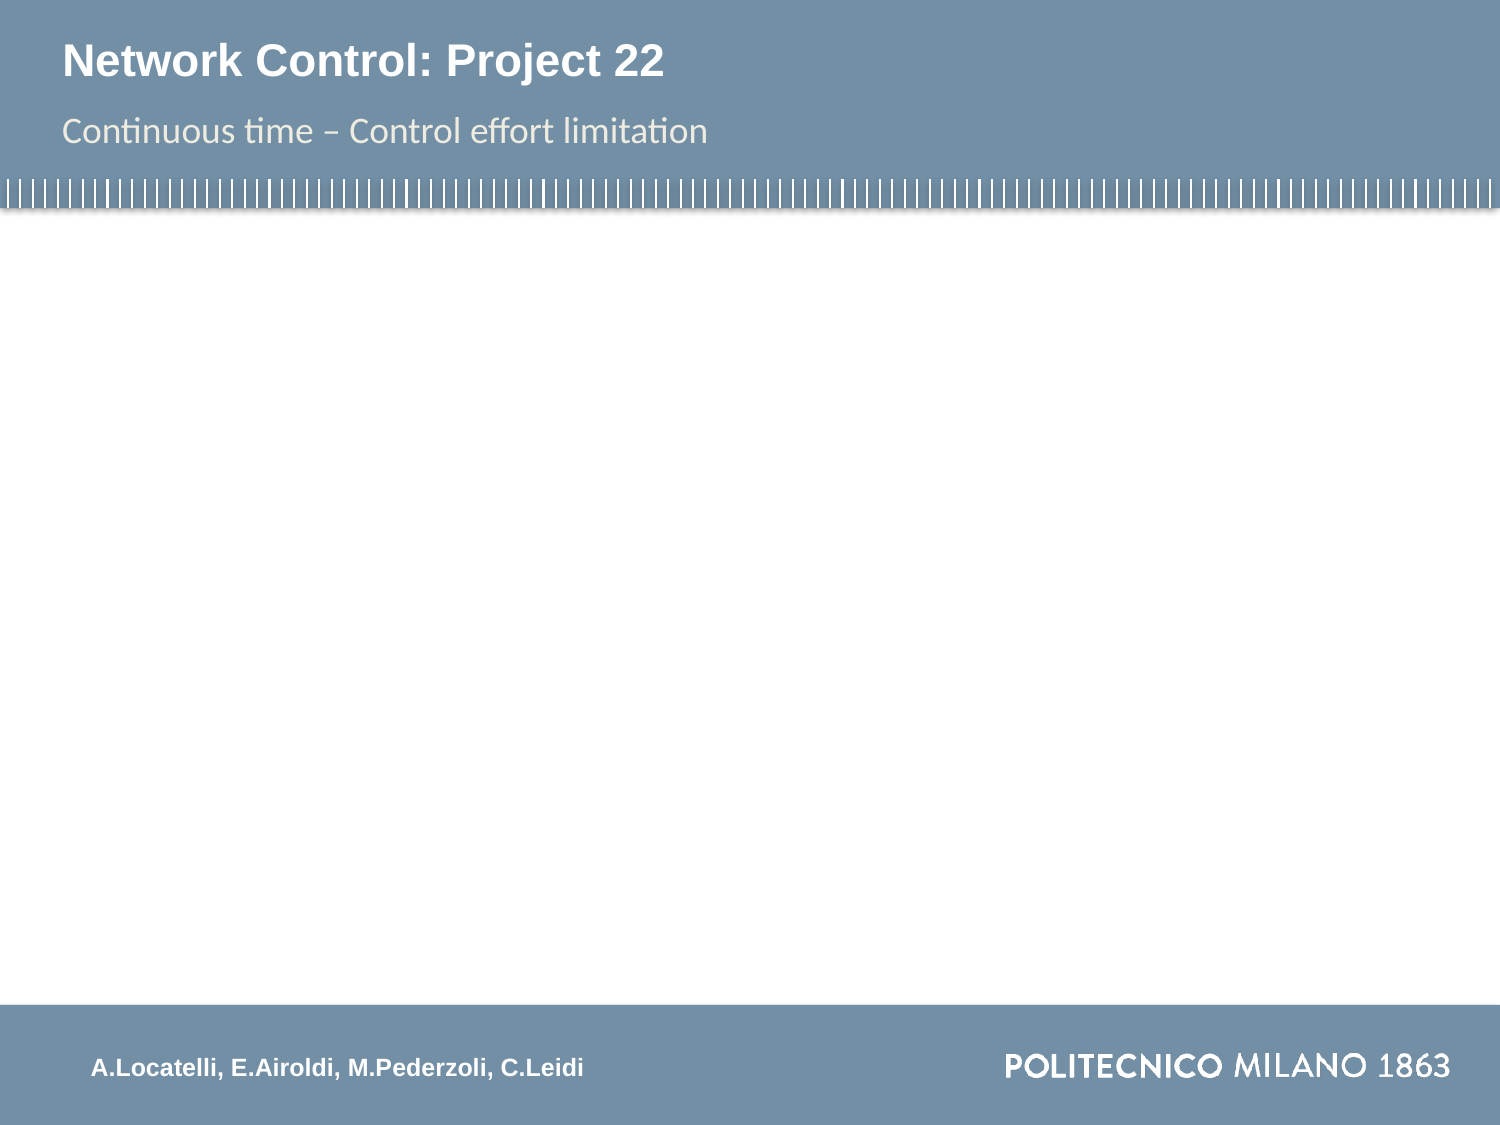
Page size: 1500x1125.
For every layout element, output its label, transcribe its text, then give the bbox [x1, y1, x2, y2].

title Network Control: Project 22 [47, 22, 1455, 161]
picture [999, 1041, 1456, 1089]
text_box Continuous time – Control effort limitation [47, 98, 897, 159]
